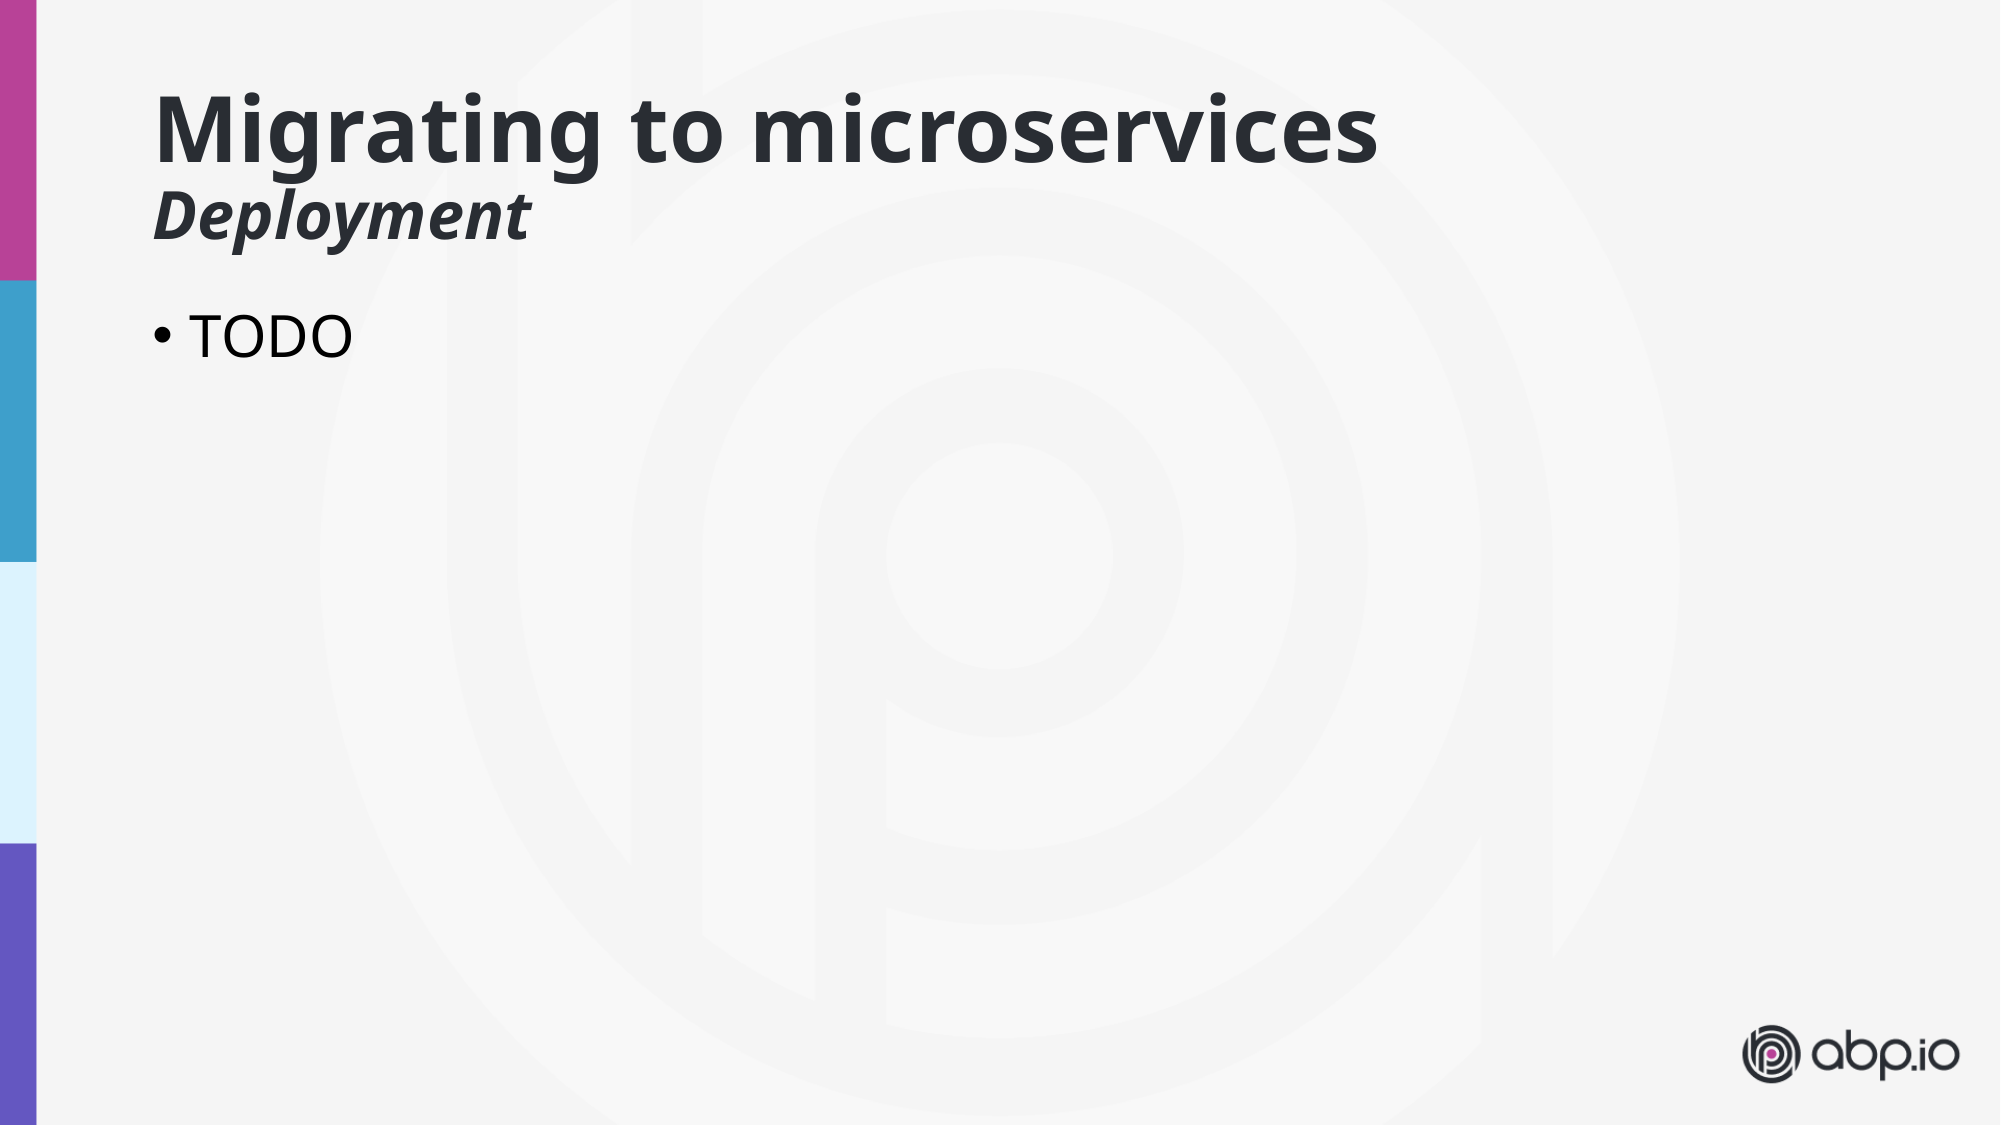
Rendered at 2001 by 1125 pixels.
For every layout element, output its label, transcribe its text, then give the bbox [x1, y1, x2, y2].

list TODO [137, 299, 1863, 1014]
picture [0, 0, 2001, 1125]
title Migrating to microservices Deployment [137, 59, 1863, 278]
